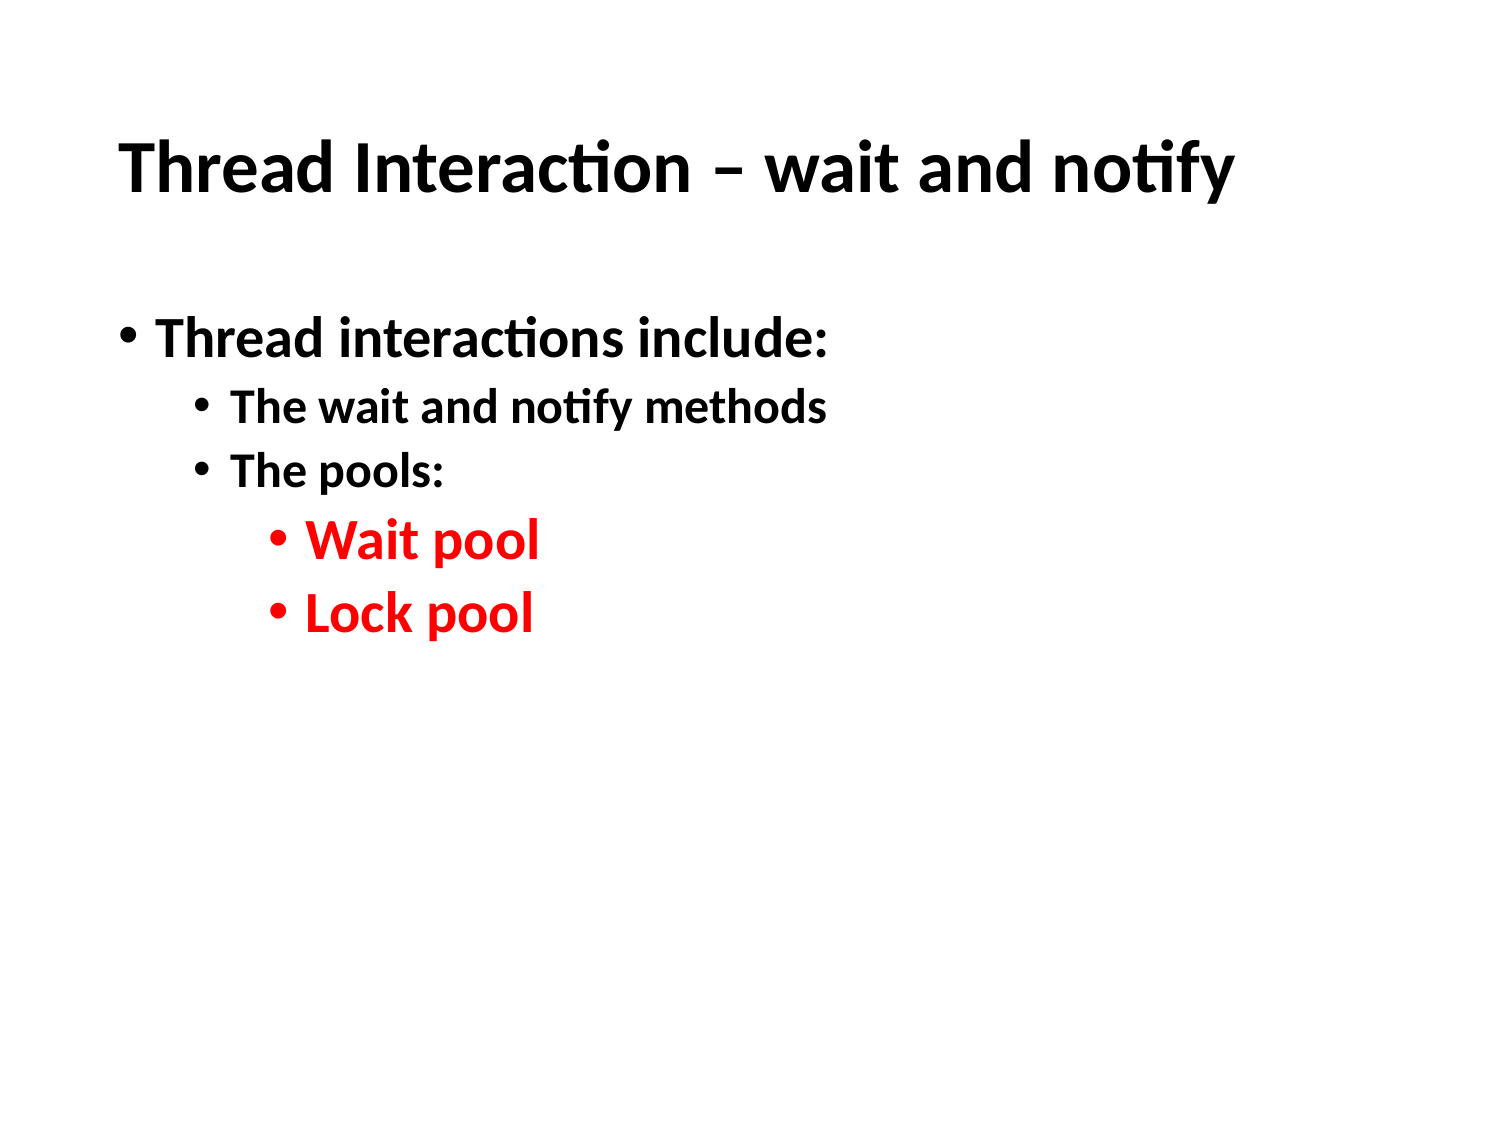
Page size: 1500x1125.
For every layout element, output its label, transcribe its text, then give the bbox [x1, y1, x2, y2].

list Thread interactions include: The wait and notify methods The pools: Wait pool Lock pool [103, 299, 1397, 1014]
title Thread Interaction – wait and notify [103, 59, 1397, 278]
